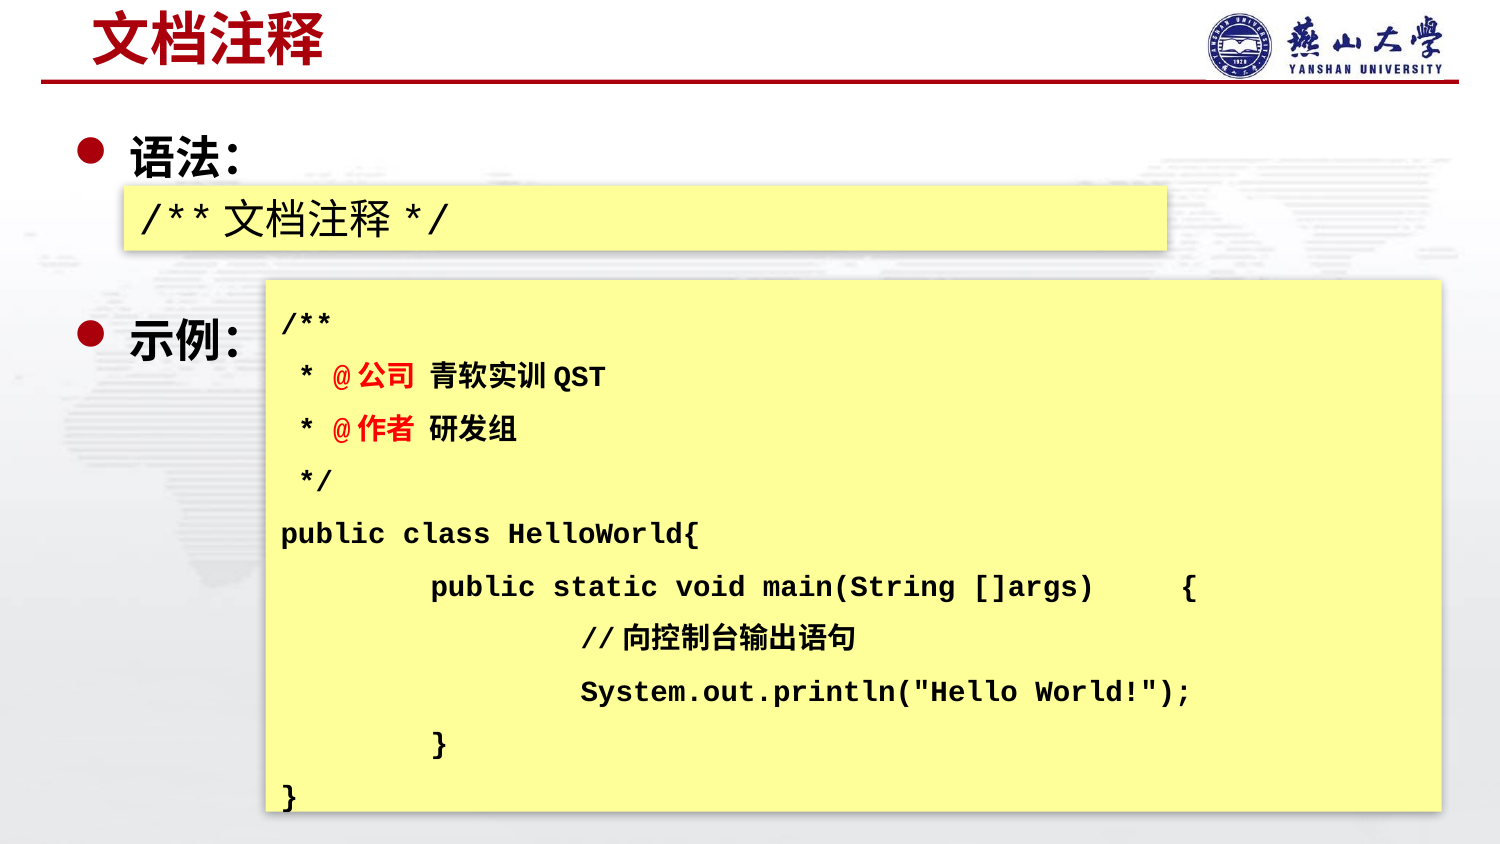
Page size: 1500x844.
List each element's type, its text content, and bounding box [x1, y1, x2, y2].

list 语法： 示例： [58, 93, 1406, 376]
picture [0, 0, 1500, 844]
title 文档注释 [76, 2, 873, 71]
text_box /**文档注释*/ [123, 185, 1167, 251]
list /** * @公司 青软实训QST * @作者 研发组 */ public class HelloWorld{ public static void main(String []args) { //向控制台输出语句 System.out.println("Hello World!"); } } [265, 279, 1442, 812]
